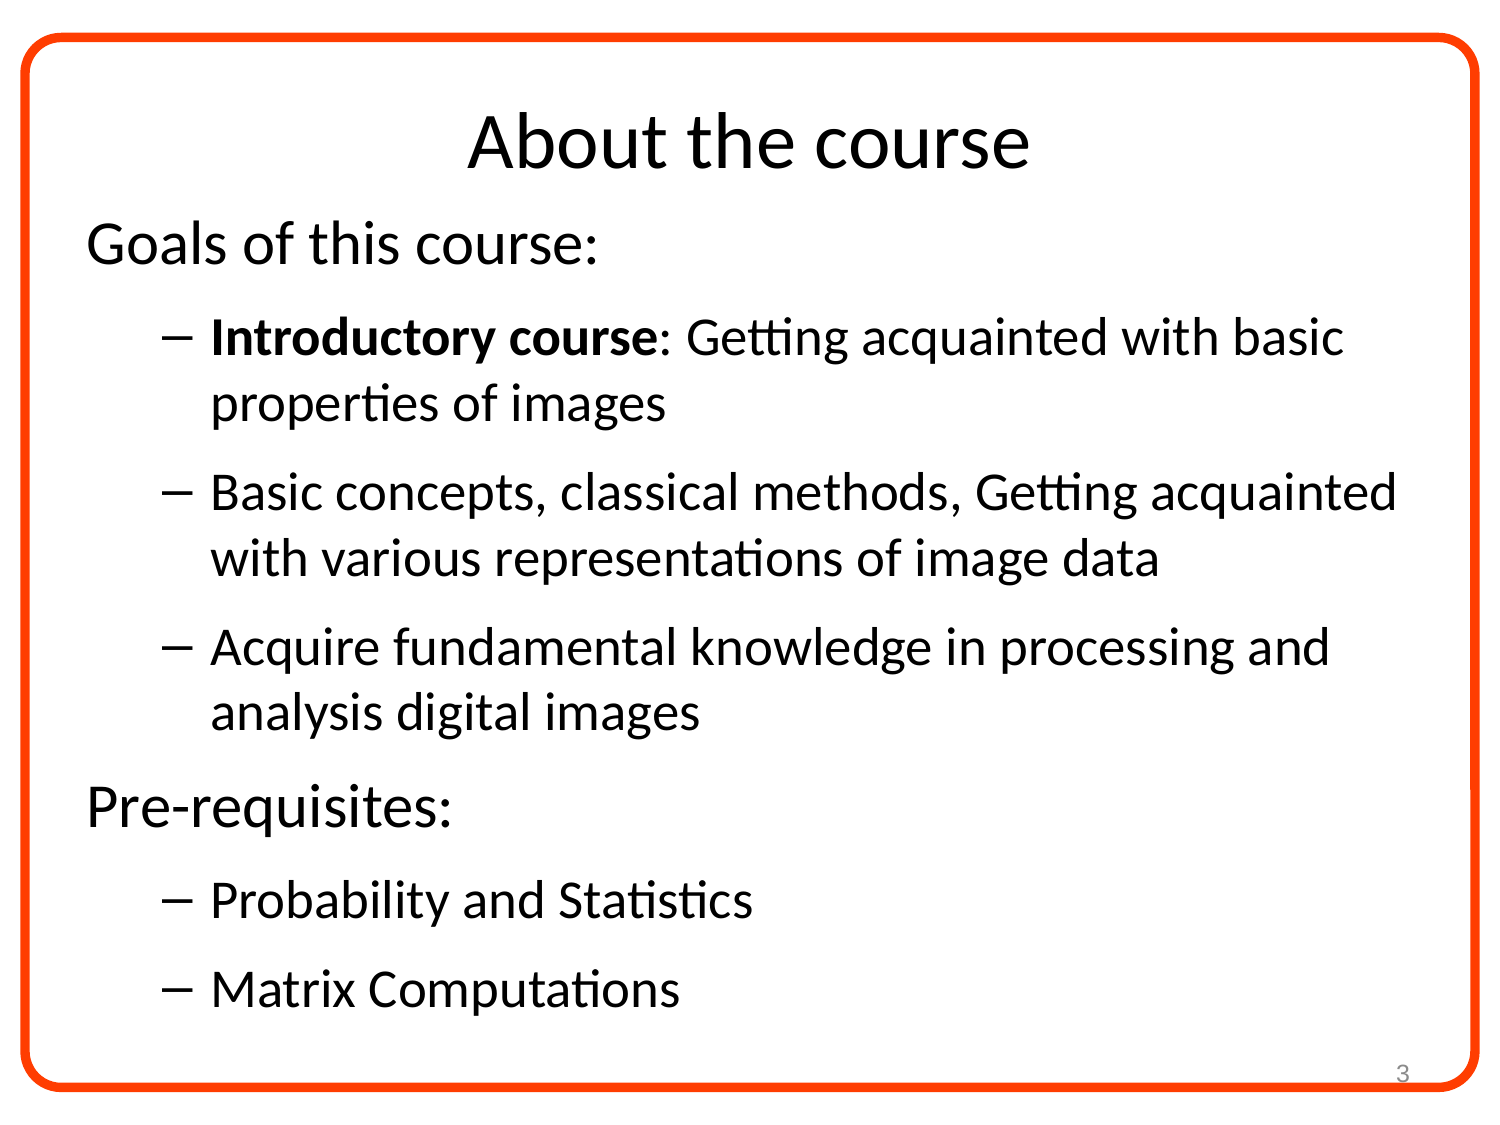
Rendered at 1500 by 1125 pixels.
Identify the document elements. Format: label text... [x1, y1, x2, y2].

slide_number 3 [1074, 1042, 1425, 1103]
title About the course [75, 80, 1425, 193]
list Goals of this course: Introductory course: Getting acquainted with basic properties of images Basic concepts, classical methods, Getting acquainted with various representations of image data Acquire fundamental knowledge in processing and analysis digital images Pre-requisites: Probability and Statistics Matrix Computations [71, 194, 1425, 1080]
